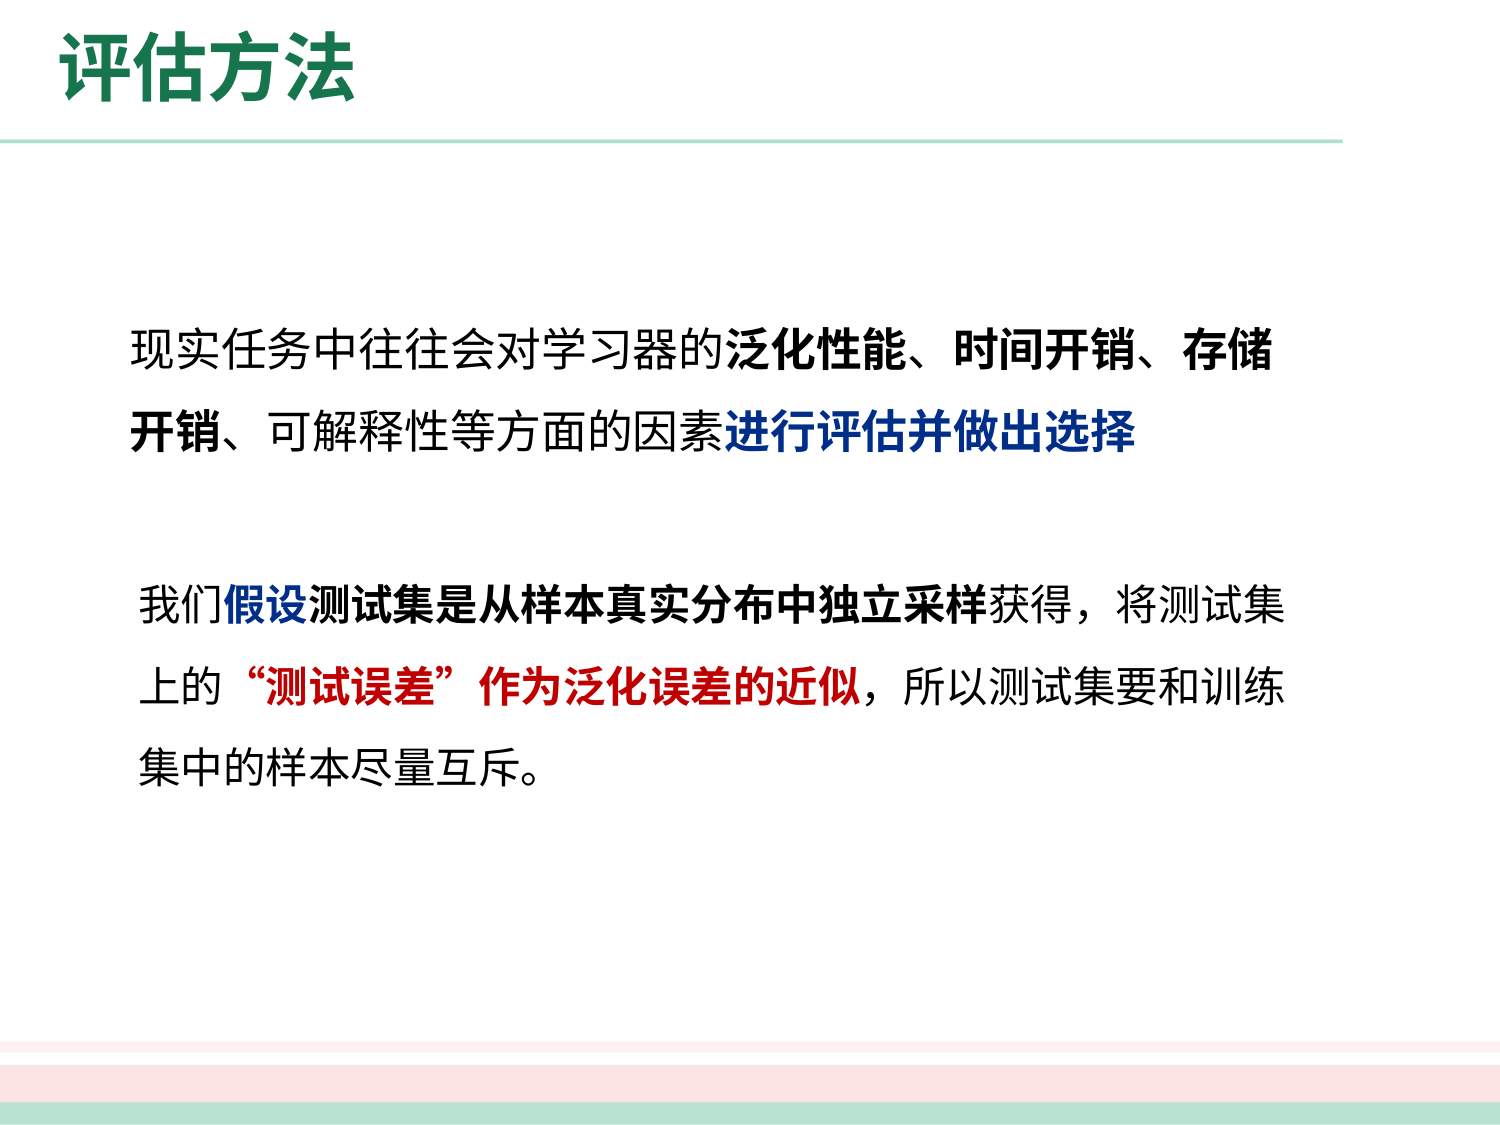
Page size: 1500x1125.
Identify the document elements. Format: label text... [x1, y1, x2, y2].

title 评估方法 [42, 7, 1337, 135]
picture [0, 0, 1500, 1125]
text_box 我们假设测试集是从样本真实分布中独立采样获得，将测试集上的“测试误差”作为泛化误差的近似，所以测试集要和训练集中的样本尽量互斥。 [123, 539, 1337, 801]
text_box 现实任务中往往会对学习器的泛化性能、时间开销、存储开销、可解释性等方面的因素进行评估并做出选择 [114, 285, 1295, 413]
